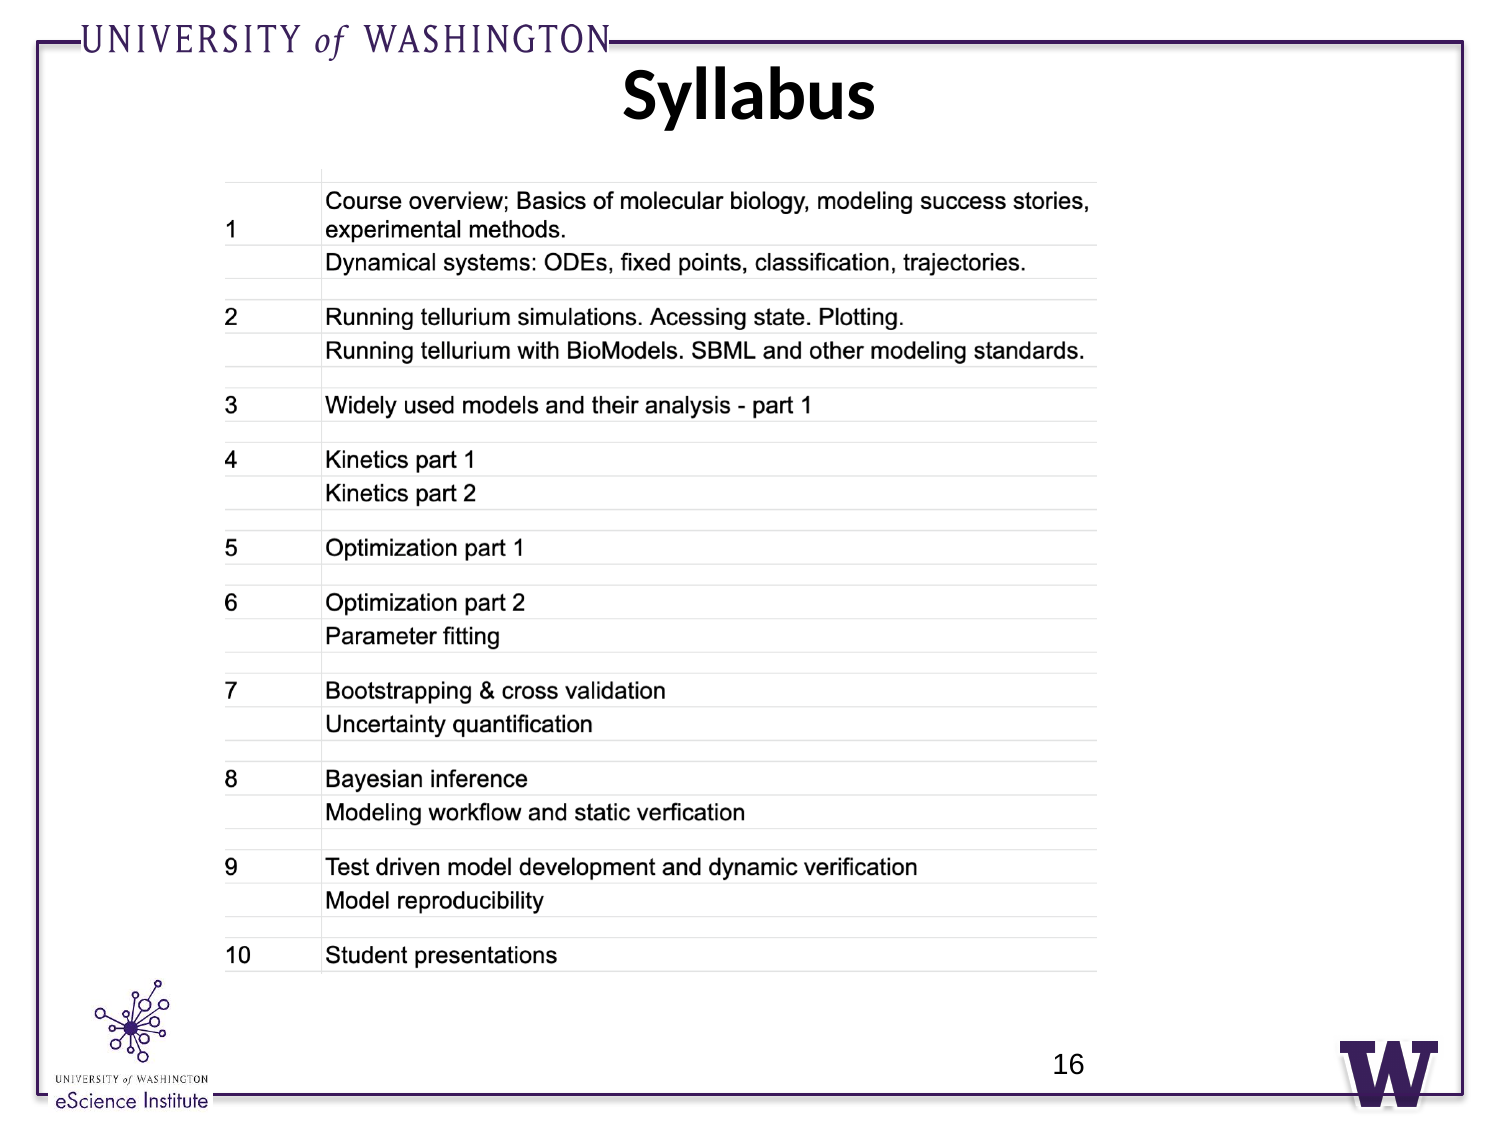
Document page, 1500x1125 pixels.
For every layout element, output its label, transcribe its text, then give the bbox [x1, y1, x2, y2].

slide_number 16 [1037, 1037, 1325, 1098]
picture [1340, 1041, 1438, 1093]
title Syllabus [75, 37, 1425, 175]
picture [224, 168, 1098, 975]
picture [1340, 1096, 1438, 1107]
picture [81, 24, 609, 37]
picture [48, 978, 213, 1113]
